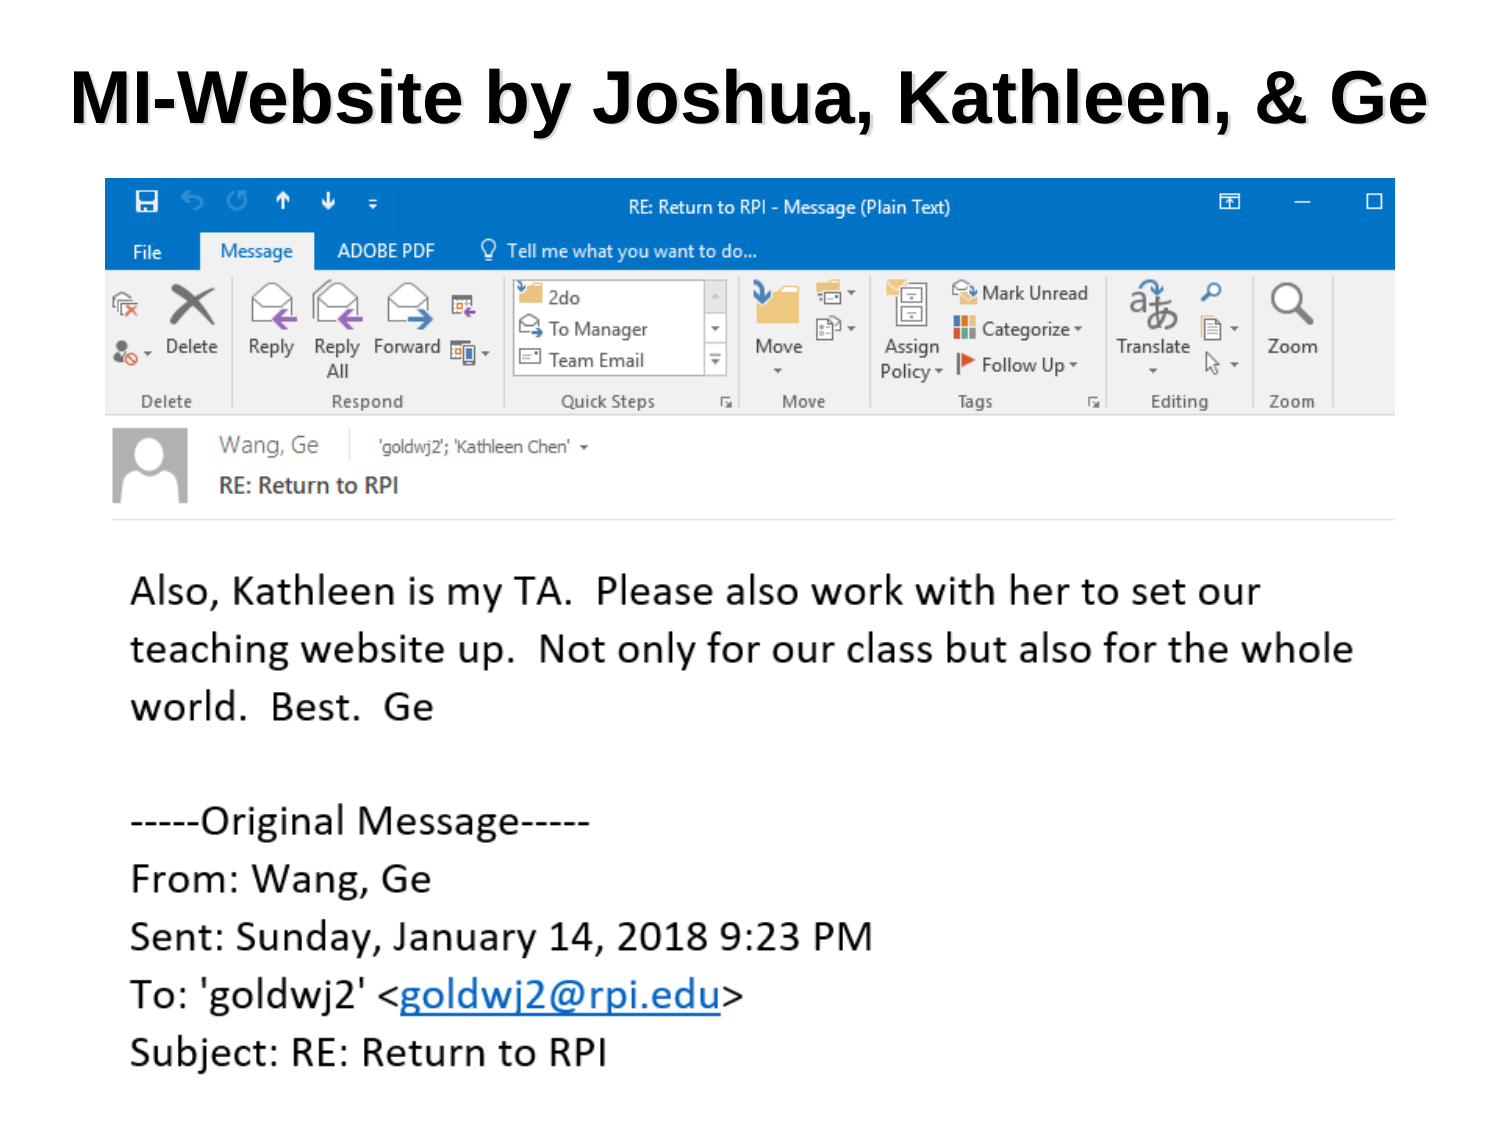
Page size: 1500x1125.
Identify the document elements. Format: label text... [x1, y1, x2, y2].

title MI-Website by Joshua, Kathleen, & Ge [24, 24, 1476, 163]
picture [105, 178, 1395, 1093]
